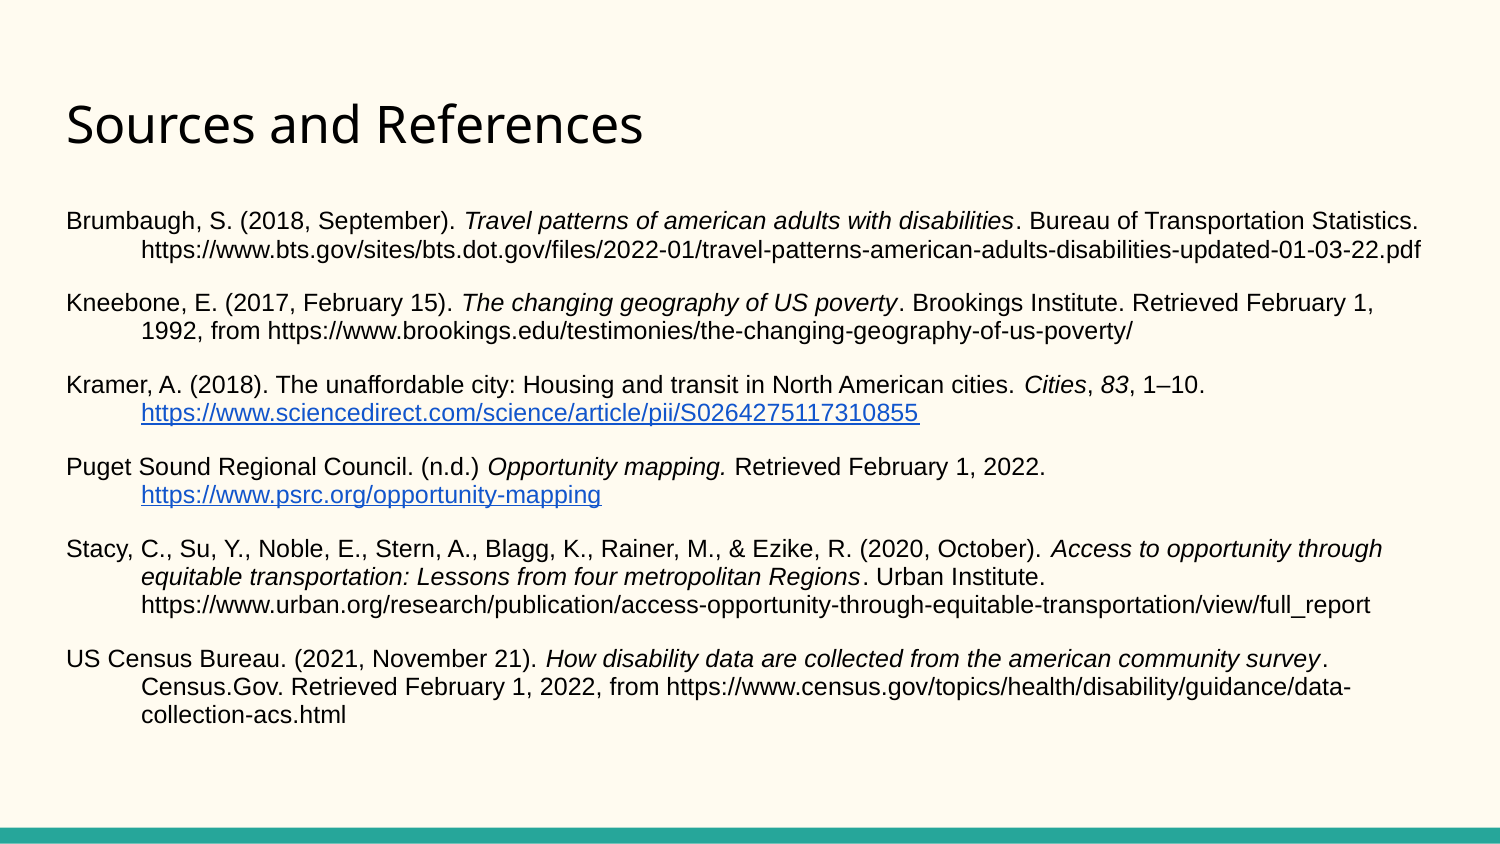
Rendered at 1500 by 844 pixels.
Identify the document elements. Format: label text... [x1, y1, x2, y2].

list Brumbaugh, S. (2018, September). Travel patterns of american adults with disabilities. Bureau of Transportation Statistics. https://www.bts.gov/sites/bts.dot.gov/files/2022-01/travel-patterns-american-adults-disabilities-updated-01-03-22.pdf Kneebone, E. (2017, February 15). The changing geography of US poverty. Brookings Institute. Retrieved February 1, 1992, from https://www.brookings.edu/testimonies/the-changing-geography-of-us-poverty/ Kramer, A. (2018). The unaffordable city: Housing and transit in North American cities. Cities, 83, 1–10. https://www.sciencedirect.com/science/article/pii/S0264275117310855 Puget Sound Regional Council. (n.d.) Opportunity mapping. Retrieved February 1, 2022. https://www.psrc.org/opportunity-mapping Stacy, C., Su, Y., Noble, E., Stern, A., Blagg, K., Rainer, M., & Ezike, R. (2020, October). Access to opportunity through equitable transportation: Lessons from four metropolitan Regions. Urban Institute. https://www.urban.org/research/publication/access-opportunity-through-equitable-transportation/view/full_report US Census Bureau. (2021, November 21). How disability data are collected from the american community survey. Census.Gov. Retrieved February 1, 2022, from https://www.census.gov/topics/health/disability/guidance/data-collection-acs.html [51, 192, 1449, 750]
title Sources and References [51, 72, 1449, 174]
